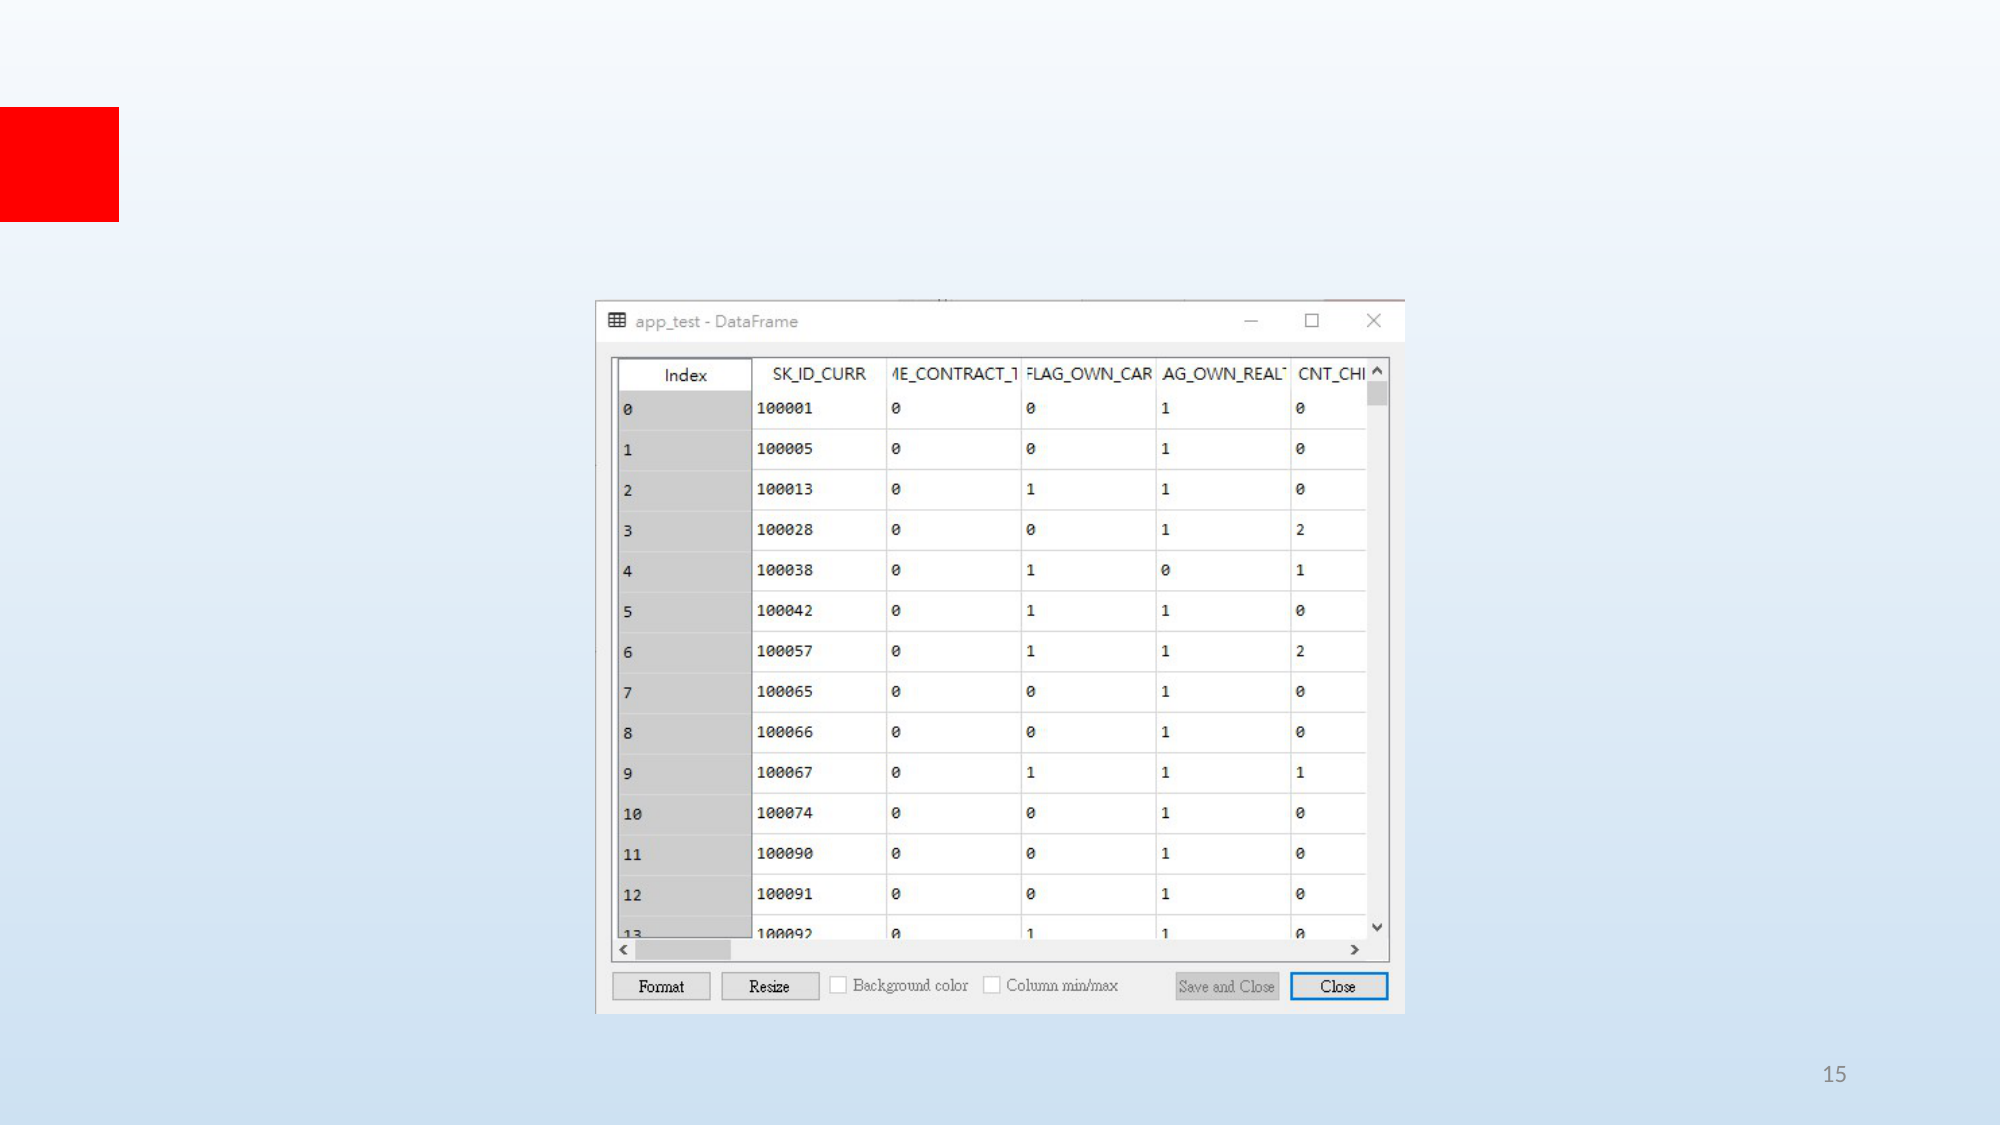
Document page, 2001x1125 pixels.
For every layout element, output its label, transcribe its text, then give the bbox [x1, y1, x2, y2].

text_box [0, 107, 119, 222]
slide_number 15 [1412, 1042, 1863, 1103]
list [595, 299, 1405, 1014]
